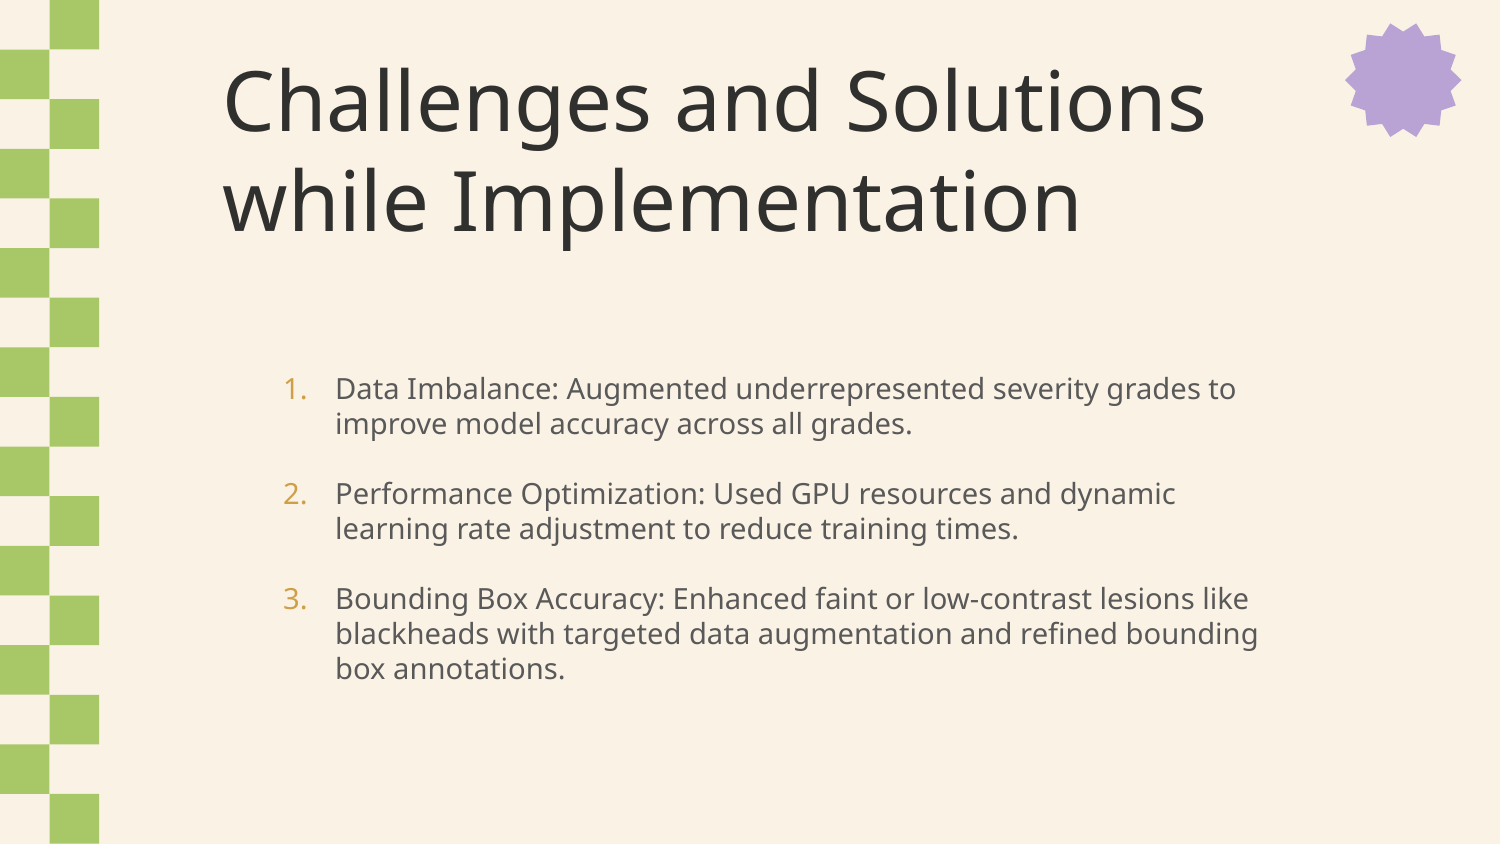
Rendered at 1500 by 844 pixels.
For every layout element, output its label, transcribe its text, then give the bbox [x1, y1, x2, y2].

subtitle Data Imbalance: Augmented underrepresented severity grades to improve model accuracy across all grades. Performance Optimization: Used GPU resources and dynamic learning rate adjustment to reduce training times. Bounding Box Accuracy: Enhanced faint or low-contrast lesions like blackheads with targeted data augmentation and refined bounding box annotations. [245, 302, 1296, 789]
title Challenges and Solutions while Implementation [207, 50, 1379, 245]
